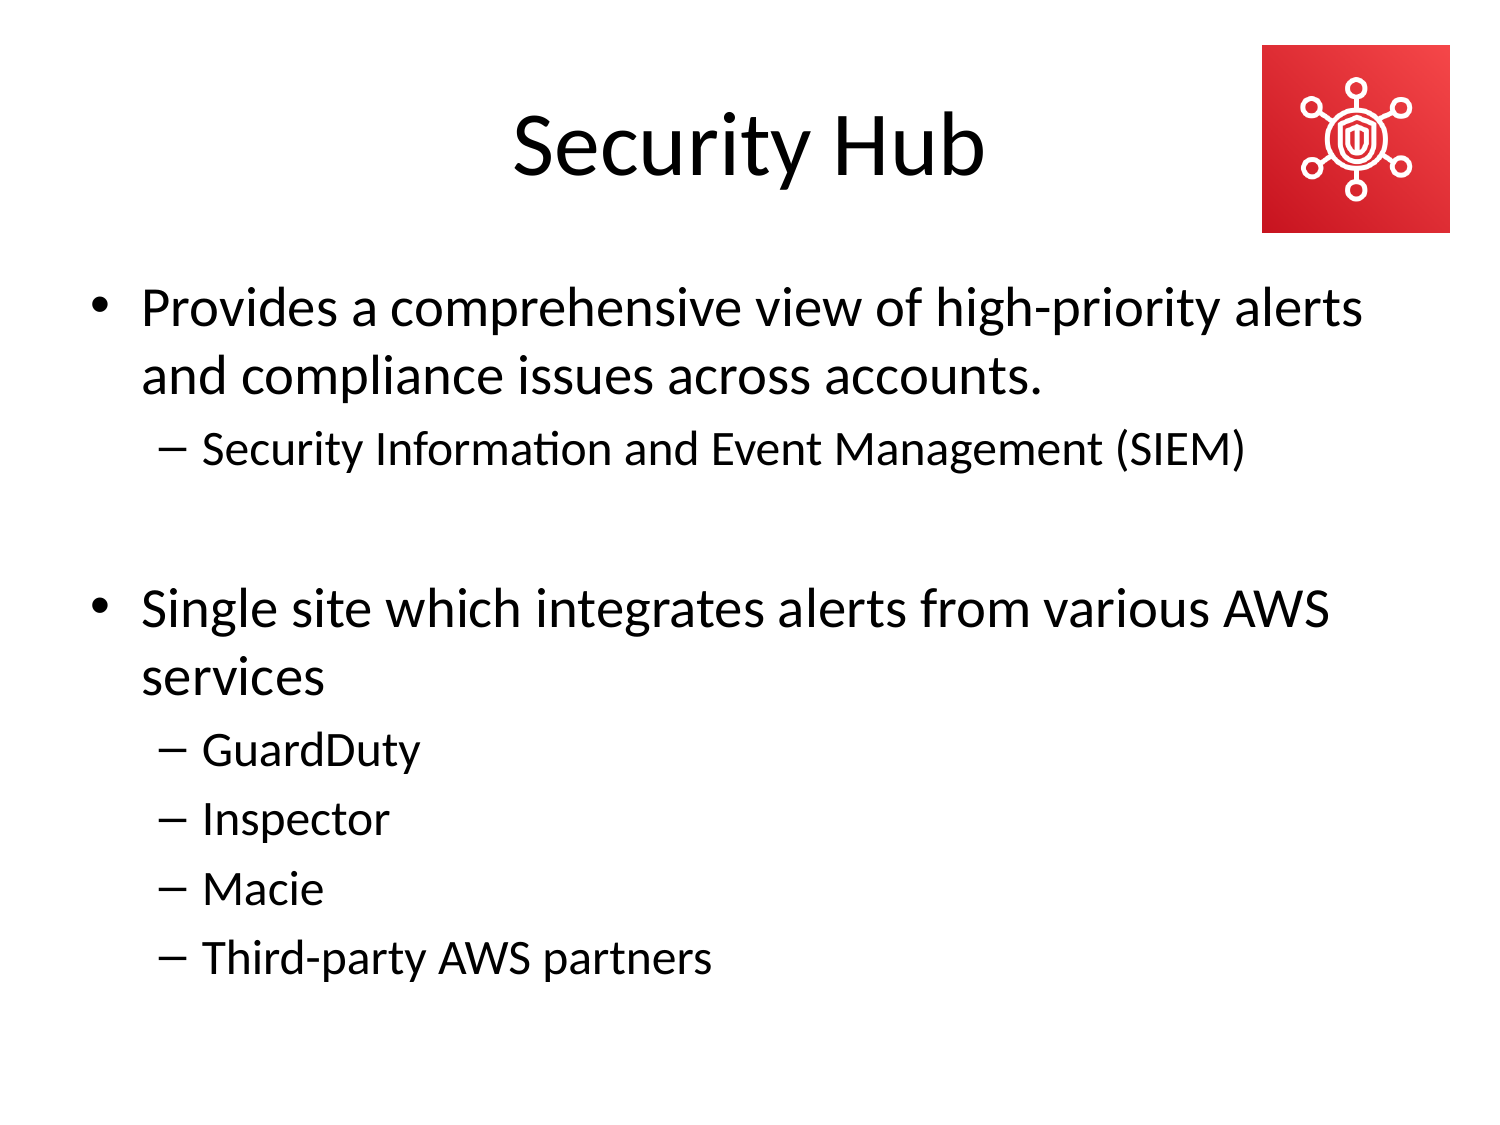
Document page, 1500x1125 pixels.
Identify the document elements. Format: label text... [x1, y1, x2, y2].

title Security Hub [75, 45, 1260, 233]
list Provides a comprehensive view of high-priority alerts and compliance issues across accounts. Security Information and Event Management (SIEM) Single site which integrates alerts from various AWS services GuardDuty Inspector Macie Third-party AWS partners [75, 262, 1425, 1005]
picture [1262, 44, 1451, 233]
